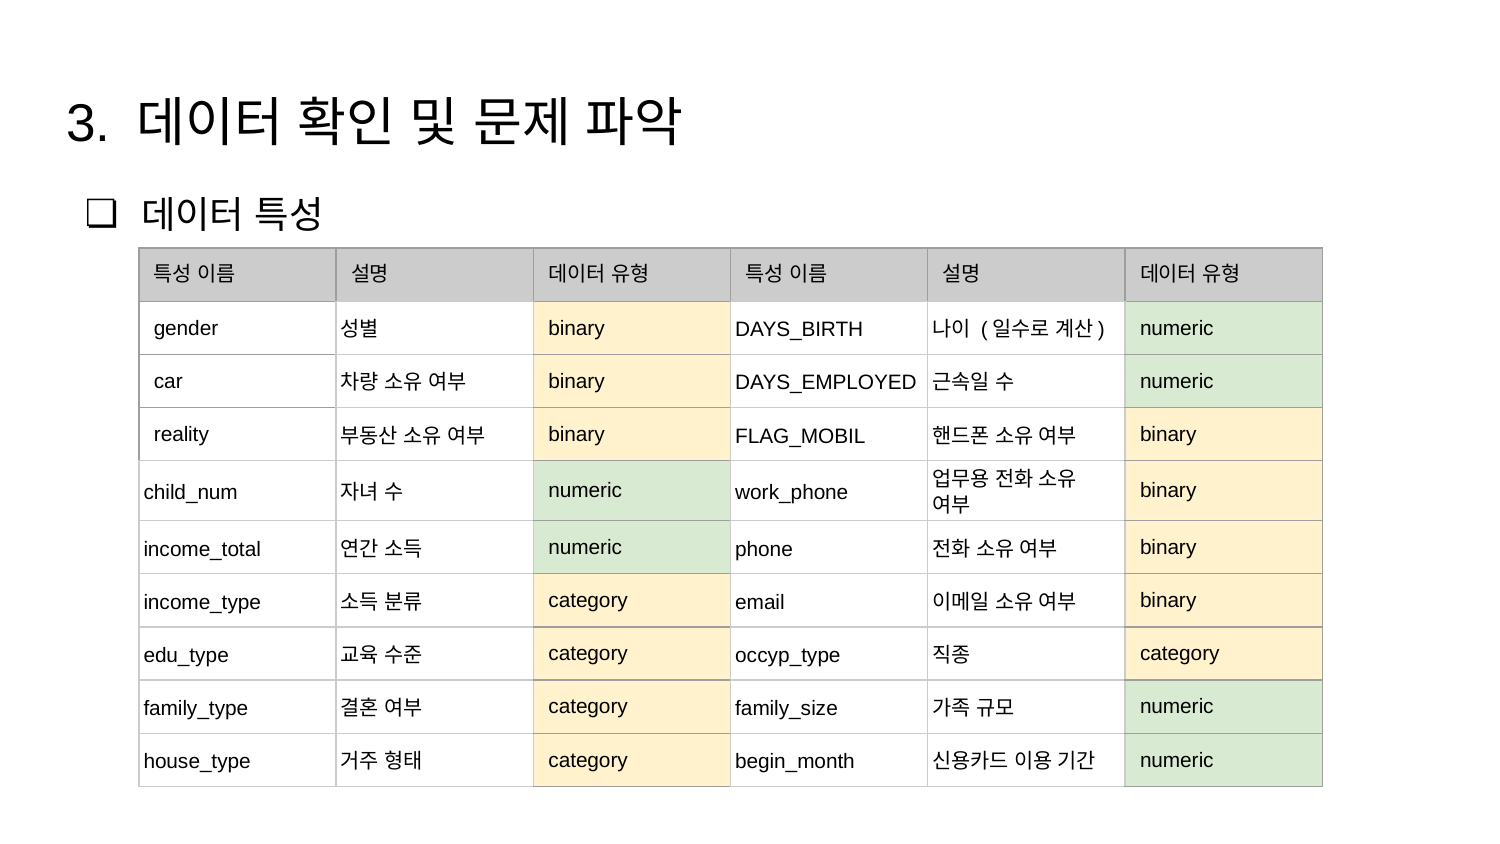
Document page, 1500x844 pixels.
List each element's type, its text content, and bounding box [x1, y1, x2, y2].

table_cell numeric [1126, 681, 1322, 733]
table_cell 결혼 여부 [337, 681, 533, 733]
table_cell numeric [534, 461, 730, 520]
table_cell FLAG_MOBIL [731, 408, 927, 460]
table_cell 업무용 전화 소유 여부 [928, 461, 1124, 520]
table_cell income_total [140, 521, 335, 573]
table_cell numeric [1126, 355, 1322, 407]
table_cell family_size [731, 681, 927, 733]
table_cell 소득 분류 [337, 574, 533, 626]
table_cell begin_month [731, 734, 927, 786]
table_cell binary [534, 355, 730, 407]
table_cell 근속일 수 [928, 355, 1124, 407]
table_header 데이터 유형 [534, 249, 730, 301]
table_cell 거주 형태 [337, 734, 533, 786]
table_header 특성 이름 [140, 249, 335, 301]
table_cell numeric [534, 521, 730, 573]
table_header 특성 이름 [731, 249, 927, 301]
table_cell house_type [140, 734, 335, 786]
table_cell 직종 [928, 628, 1124, 679]
table_cell income_type [140, 574, 335, 626]
table_cell car [140, 355, 335, 407]
table_cell category [534, 574, 730, 626]
table_cell binary [1126, 521, 1322, 573]
table_cell binary [534, 302, 730, 354]
table_cell child_num [140, 461, 335, 520]
table_cell binary [1126, 574, 1322, 626]
table_cell phone [731, 521, 927, 573]
table_cell 교육 수준 [337, 628, 533, 679]
title 3. 데이터 확인 및 문제 파악 [51, 72, 1449, 167]
list 데이터 특성 [51, 169, 1449, 730]
table_cell reality [140, 408, 335, 460]
table_cell numeric [1126, 734, 1322, 786]
table_cell family_type [140, 681, 335, 733]
table_cell 자녀 수 [337, 461, 533, 520]
table_cell binary [534, 408, 730, 460]
table_cell DAYS_BIRTH [731, 302, 927, 354]
table_cell binary [1126, 408, 1322, 460]
table_cell category [534, 628, 730, 679]
table_cell DAYS_EMPLOYED [731, 355, 927, 407]
table_cell category [534, 734, 730, 786]
table_header 데이터 유형 [1126, 249, 1322, 301]
table_cell category [534, 681, 730, 733]
table_cell 신용카드 이용 기간 [928, 734, 1124, 786]
table_cell gender [140, 302, 335, 354]
table_cell 차량 소유 여부 [337, 355, 533, 407]
table_cell edu_type [140, 628, 335, 679]
table_cell 부동산 소유 여부 [337, 408, 533, 460]
table_cell 핸드폰 소유 여부 [928, 408, 1124, 460]
table_cell 성별 [337, 302, 533, 354]
table_cell work_phone [731, 461, 927, 520]
table_cell 나이 (일수로 계산) [928, 302, 1124, 354]
table_cell binary [1126, 461, 1322, 520]
table_cell 가족 규모 [928, 681, 1124, 733]
table_cell 연간 소득 [337, 521, 533, 573]
table_cell occyp_type [731, 628, 927, 679]
table_cell numeric [1126, 302, 1322, 354]
table_header 설명 [337, 249, 533, 301]
table_cell 전화 소유 여부 [928, 521, 1124, 573]
table_cell email [731, 574, 927, 626]
table_cell 이메일 소유 여부 [928, 574, 1124, 626]
table_header 설명 [928, 249, 1124, 301]
table_cell category [1126, 628, 1322, 679]
